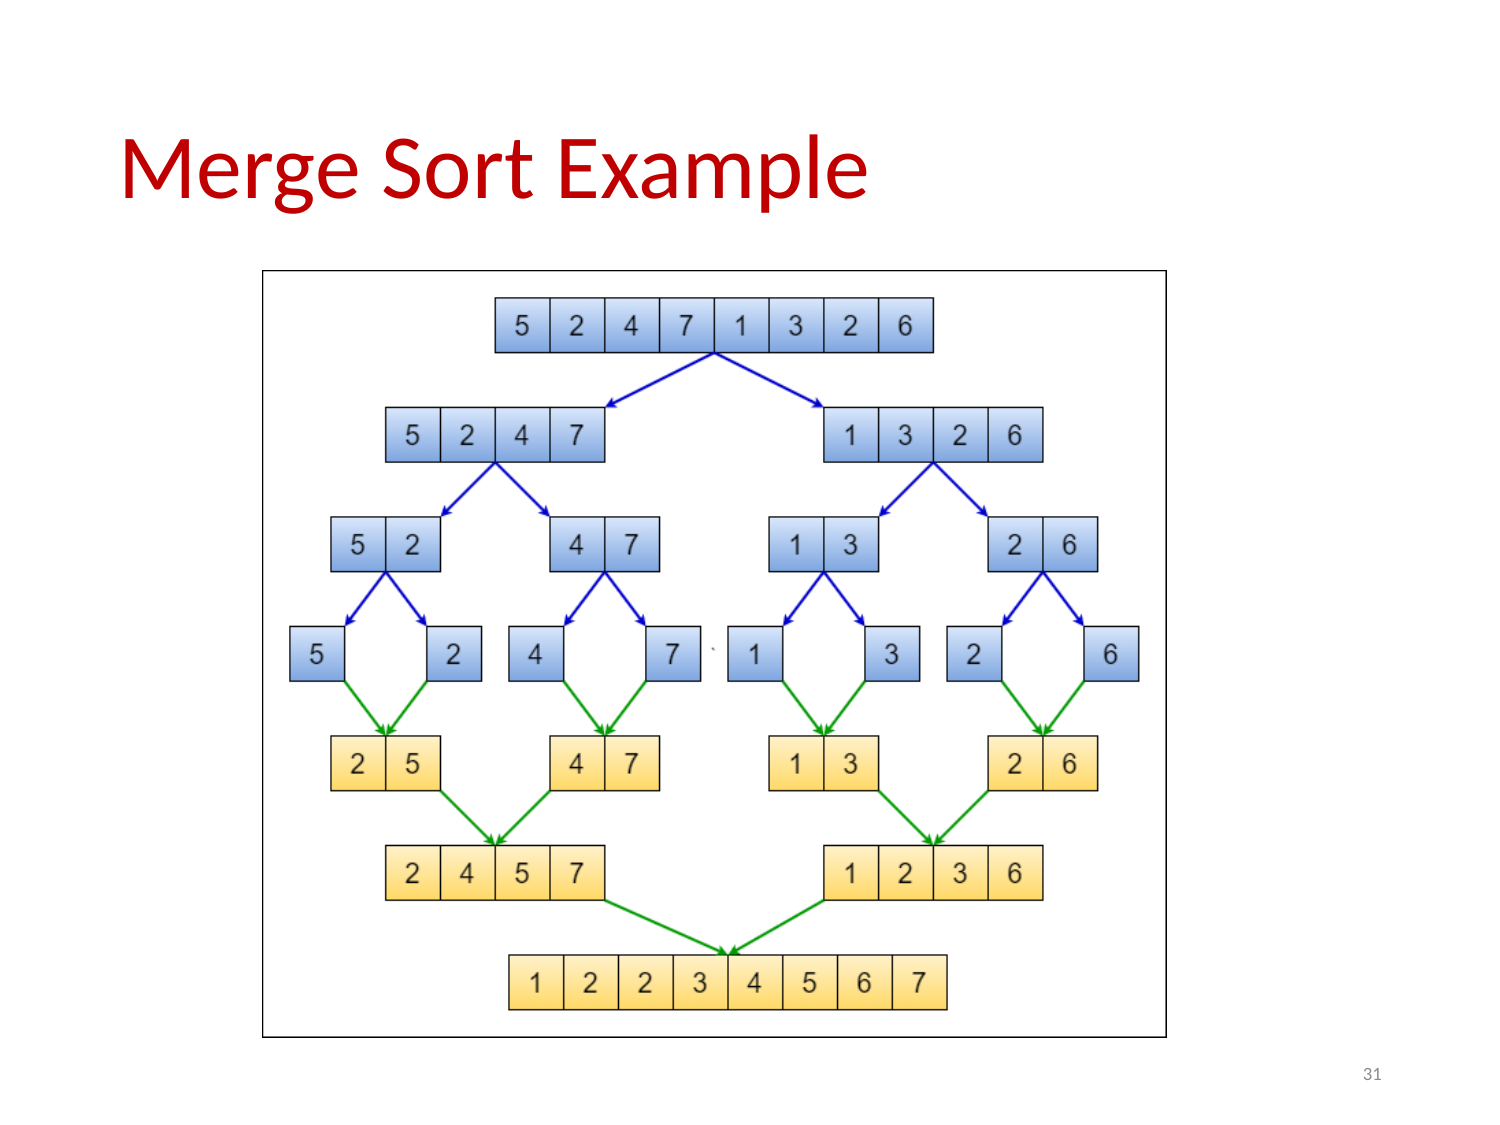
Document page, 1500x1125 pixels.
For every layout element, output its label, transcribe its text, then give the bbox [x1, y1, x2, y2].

picture [262, 270, 1167, 1038]
slide_number 31 [1059, 1042, 1397, 1103]
title Merge Sort Example [103, 59, 1397, 278]
